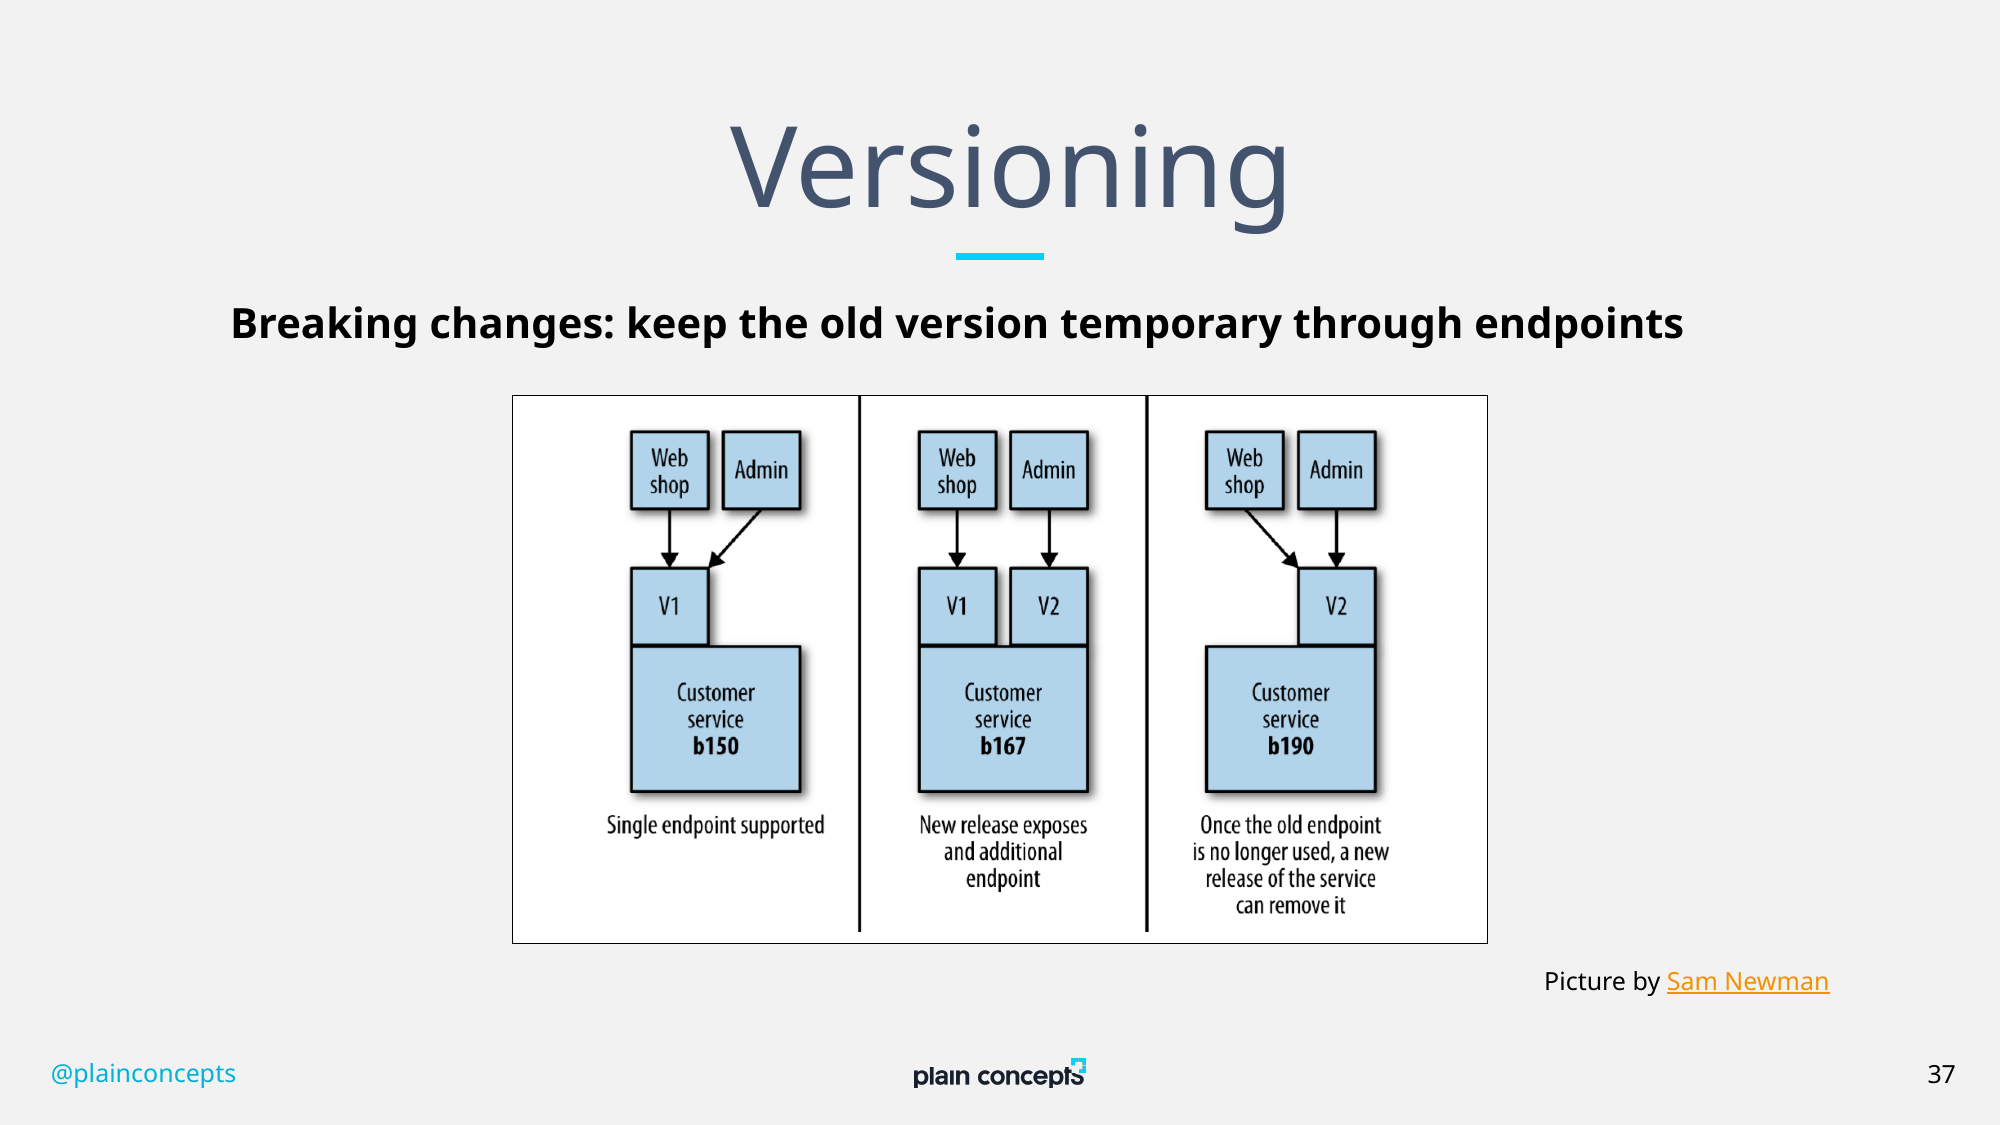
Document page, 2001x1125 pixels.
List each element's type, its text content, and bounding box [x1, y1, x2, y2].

text_box Picture by Sam Newman [1529, 957, 1979, 1007]
footer @plainconcepts [35, 1042, 342, 1103]
title Versioning [215, 68, 1810, 257]
picture [914, 1058, 1086, 1088]
list Breaking changes: keep the old version temporary through endpoints [215, 289, 1810, 998]
slide_number 37 [1844, 1045, 1971, 1106]
picture [512, 395, 1488, 945]
